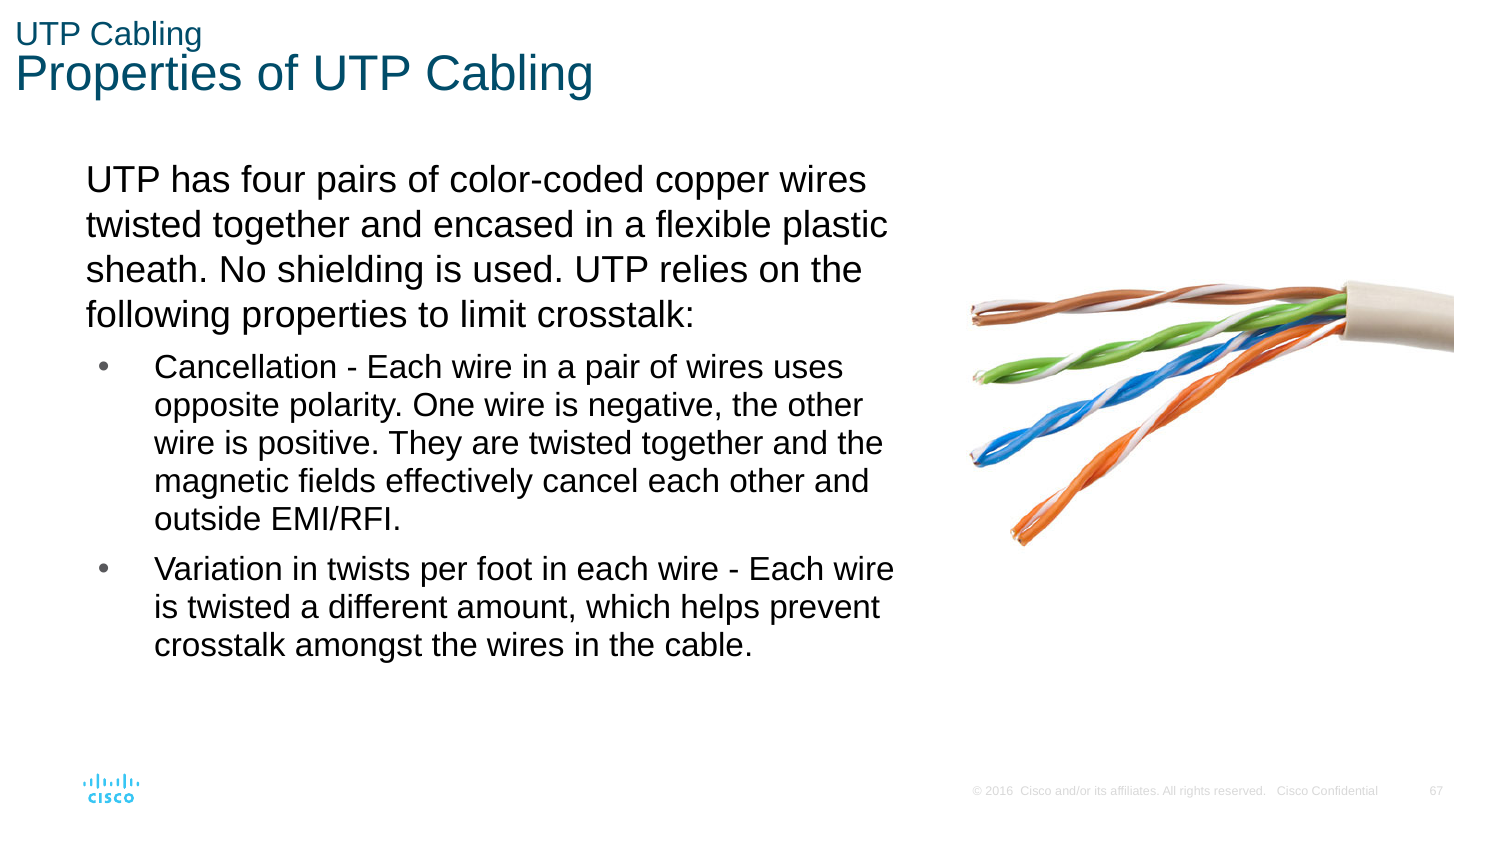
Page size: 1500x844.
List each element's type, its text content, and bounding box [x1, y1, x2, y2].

title UTP Cabling Properties of UTP Cabling [0, 0, 1369, 121]
picture [924, 248, 1481, 554]
list UTP has four pairs of color-coded copper wires twisted together and encased in a flexible plastic sheath. No shielding is used. UTP relies on the following properties to limit crosstalk: Cancellation - Each wire in a pair of wires uses opposite polarity. One wire is negative, the other wire is positive. They are twisted together and the magnetic fields effectively cancel each other and outside EMI/RFI. Variation in twists per foot in each wire - Each wire is twisted a different amount, which helps prevent crosstalk amongst the wires in the cable. [70, 147, 925, 724]
